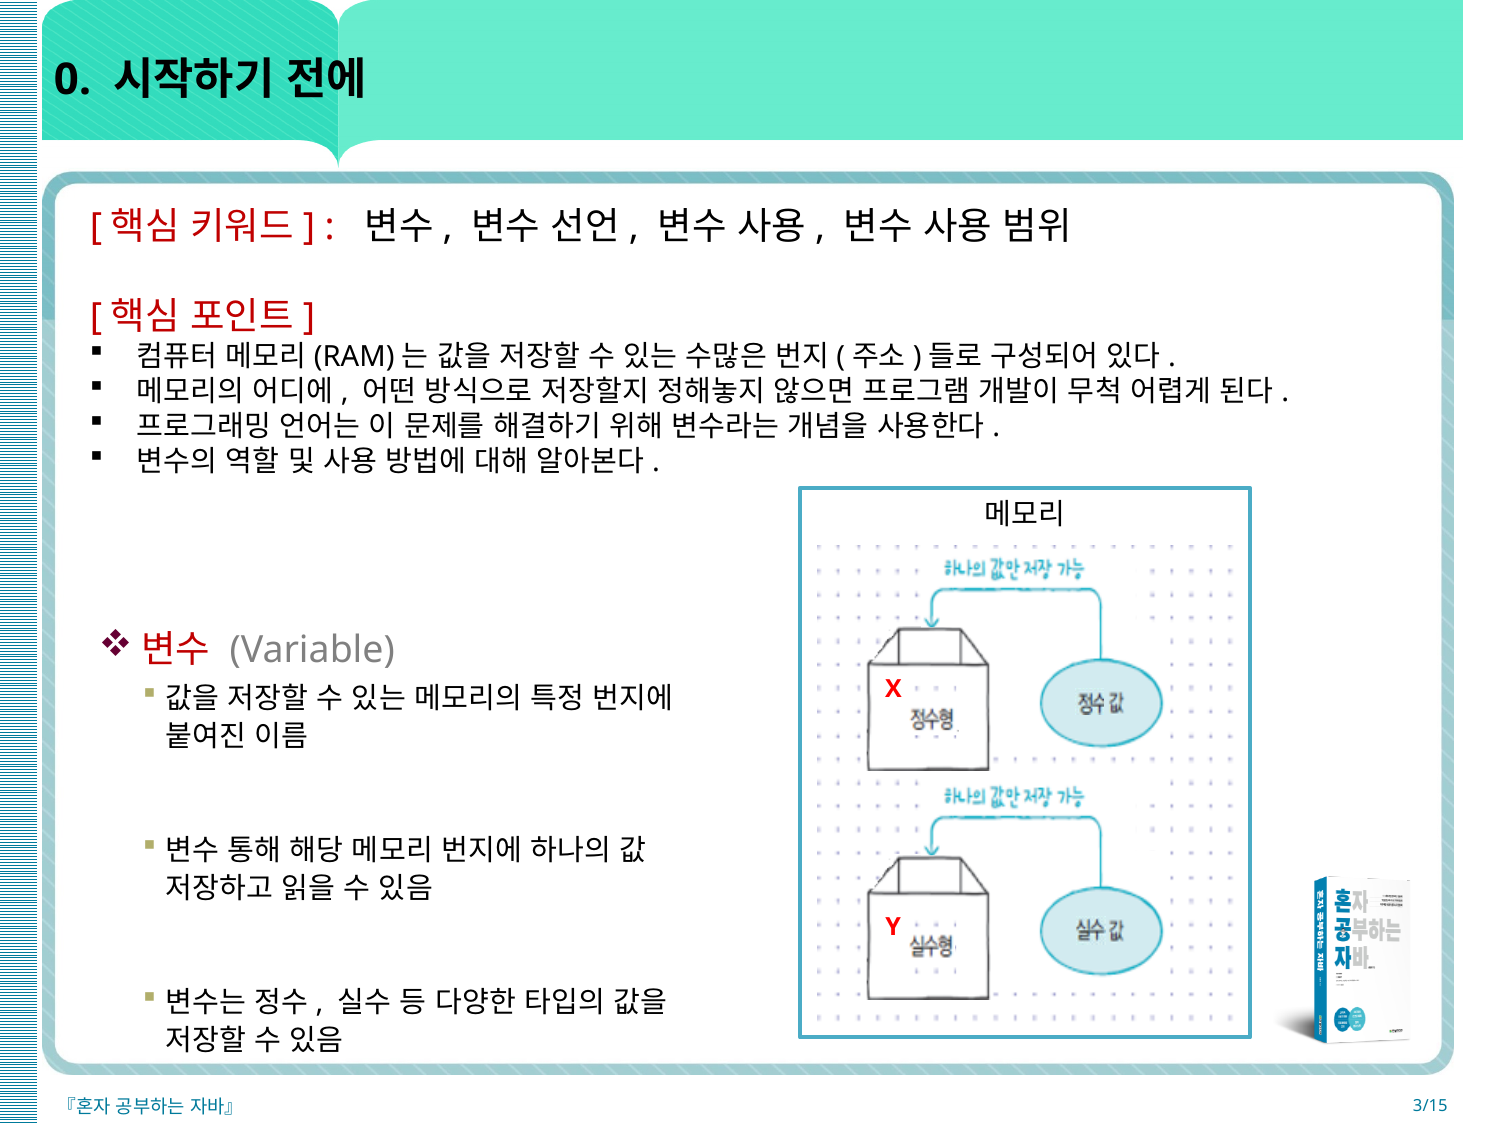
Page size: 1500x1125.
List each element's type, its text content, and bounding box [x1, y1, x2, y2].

text_box 변수, 변수 선언, 변수 사용, 변수 사용 범위 [350, 195, 1150, 255]
title 0. 시작하기 전에 [39, 42, 1280, 138]
picture [68, 1097, 75, 1110]
picture [42, 0, 1488, 1122]
text_box [핵심 키워드] : [핵심 포인트] 컴퓨터 메모리(RAM)는 값을 저장할 수 있는 수많은 번지(주소)들로 구성되어 있다. 메모리의 어디에, 어떤 방식으로 저장할지 정해놓지 않으면 프로그램 개발이 무척 어렵게 된다. 프로그래밍 언어는 이 문제를 해결하기 위해 변수라는 개념을 사용한다. 변수의 역할 및 사용 방법에 대해 알아본다. [74, 195, 1438, 485]
picture [116, 1102, 131, 1107]
list 변수 (Variable) 값을 저장할 수 있는 메모리의 특정 번지에 붙여진 이름 변수 통해 해당 메모리 번지에 하나의 값 저장하고 읽을 수 있음 변수는 정수, 실수 등 다양한 타입의 값을 저장할 수 있음 [84, 617, 747, 1027]
picture [225, 1102, 232, 1115]
text_box 메모리 [798, 486, 1252, 1039]
